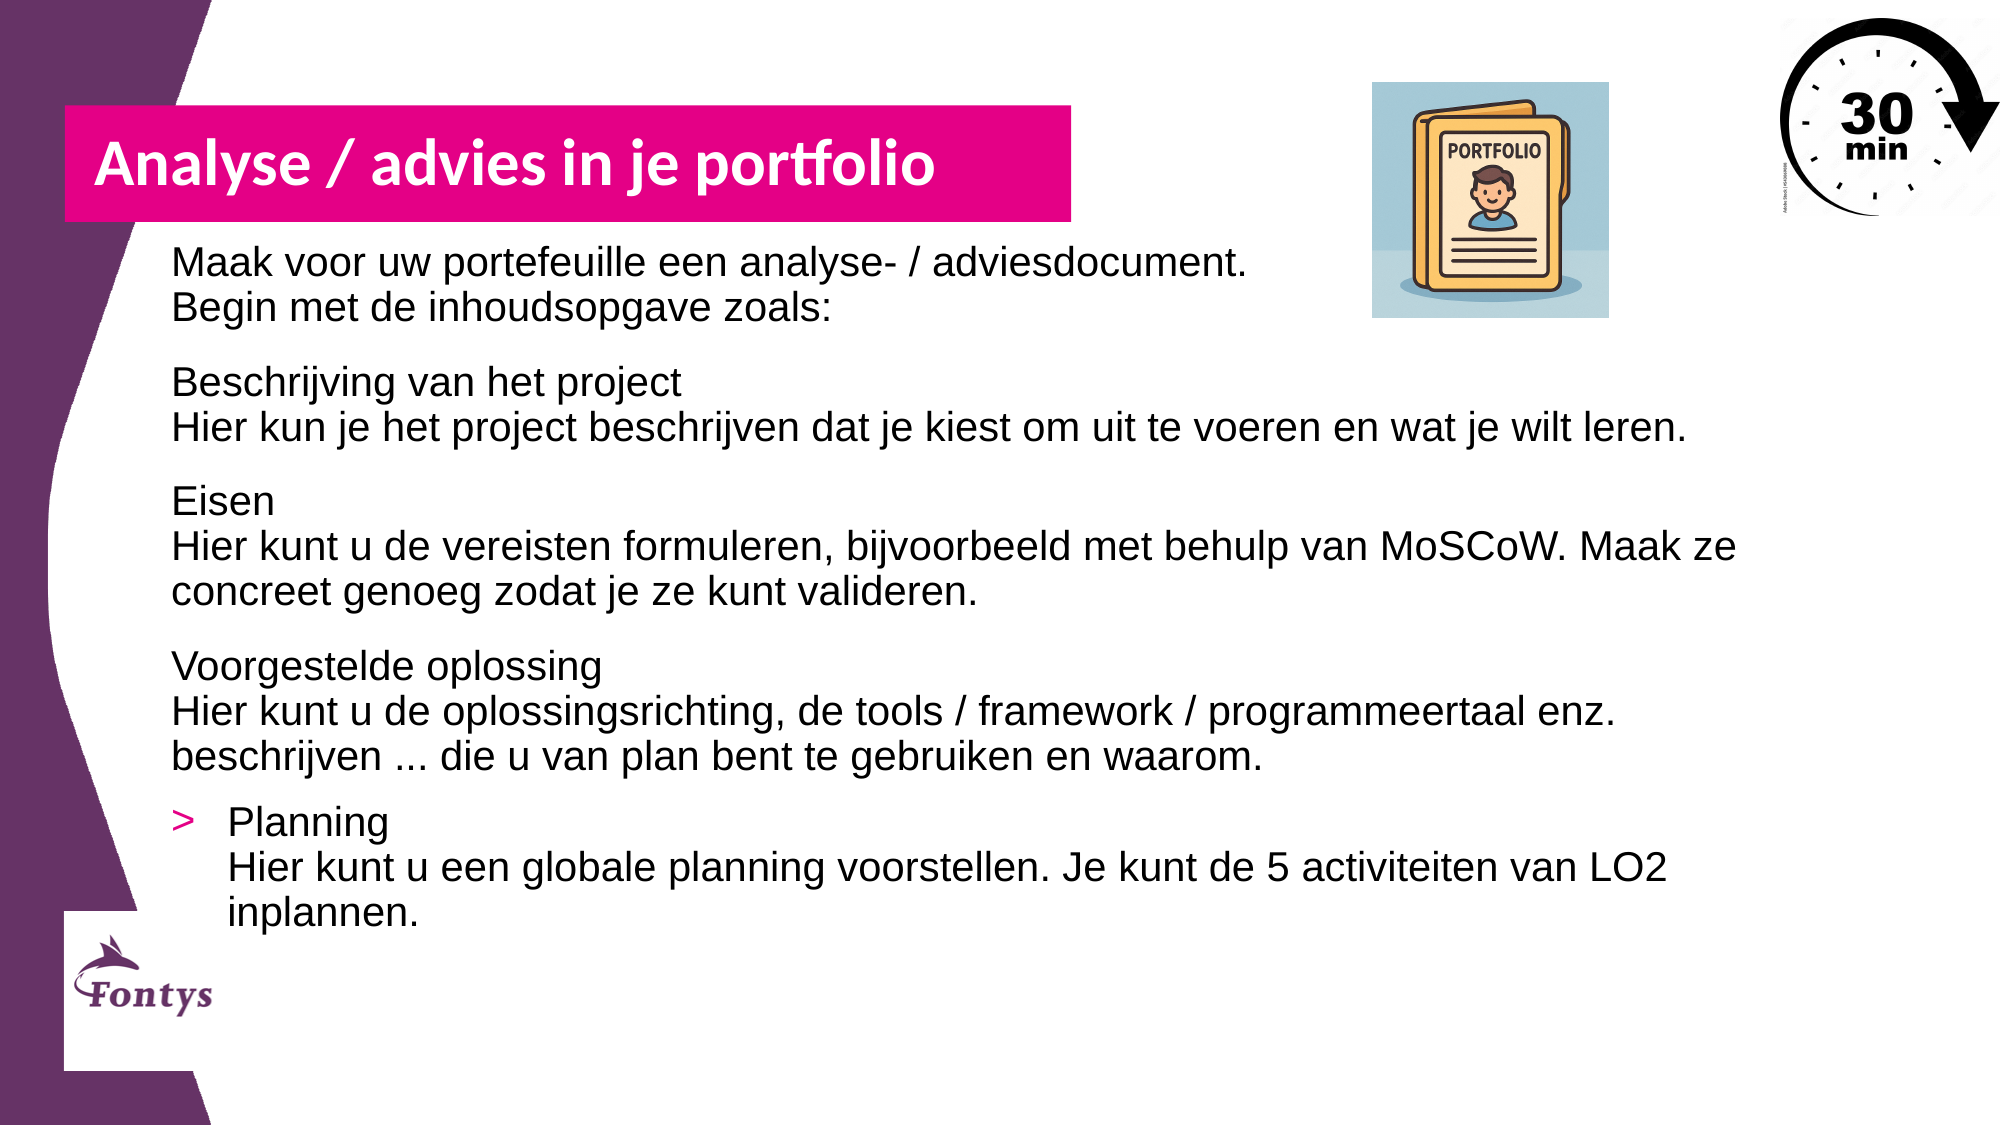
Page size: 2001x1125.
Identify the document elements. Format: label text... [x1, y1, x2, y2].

list Maak voor uw portefeuille een analyse- / adviesdocument. Begin met de inhoudsopgave zoals: Beschrijving van het project Hier kun je het project beschrijven dat je kiest om uit te voeren en wat je wilt leren. Eisen Hier kunt u de vereisten formuleren, bijvoorbeeld met behulp van MoSCoW. Maak ze concreet genoeg zodat je ze kunt valideren. Voorgestelde oplossing Hier kunt u de oplossingsrichting, de tools / framework / programmeertaal enz. beschrijven ... die u van plan bent te gebruiken en waarom. Planning Hier kunt u een globale planning voorstellen. Je kunt de 5 activiteiten van LO2 inplannen. [156, 233, 1819, 975]
list Analyse / advies in je portfolio [64, 105, 1072, 222]
picture [1780, 18, 2000, 216]
picture [0, 0, 223, 1125]
picture [1371, 81, 1609, 319]
